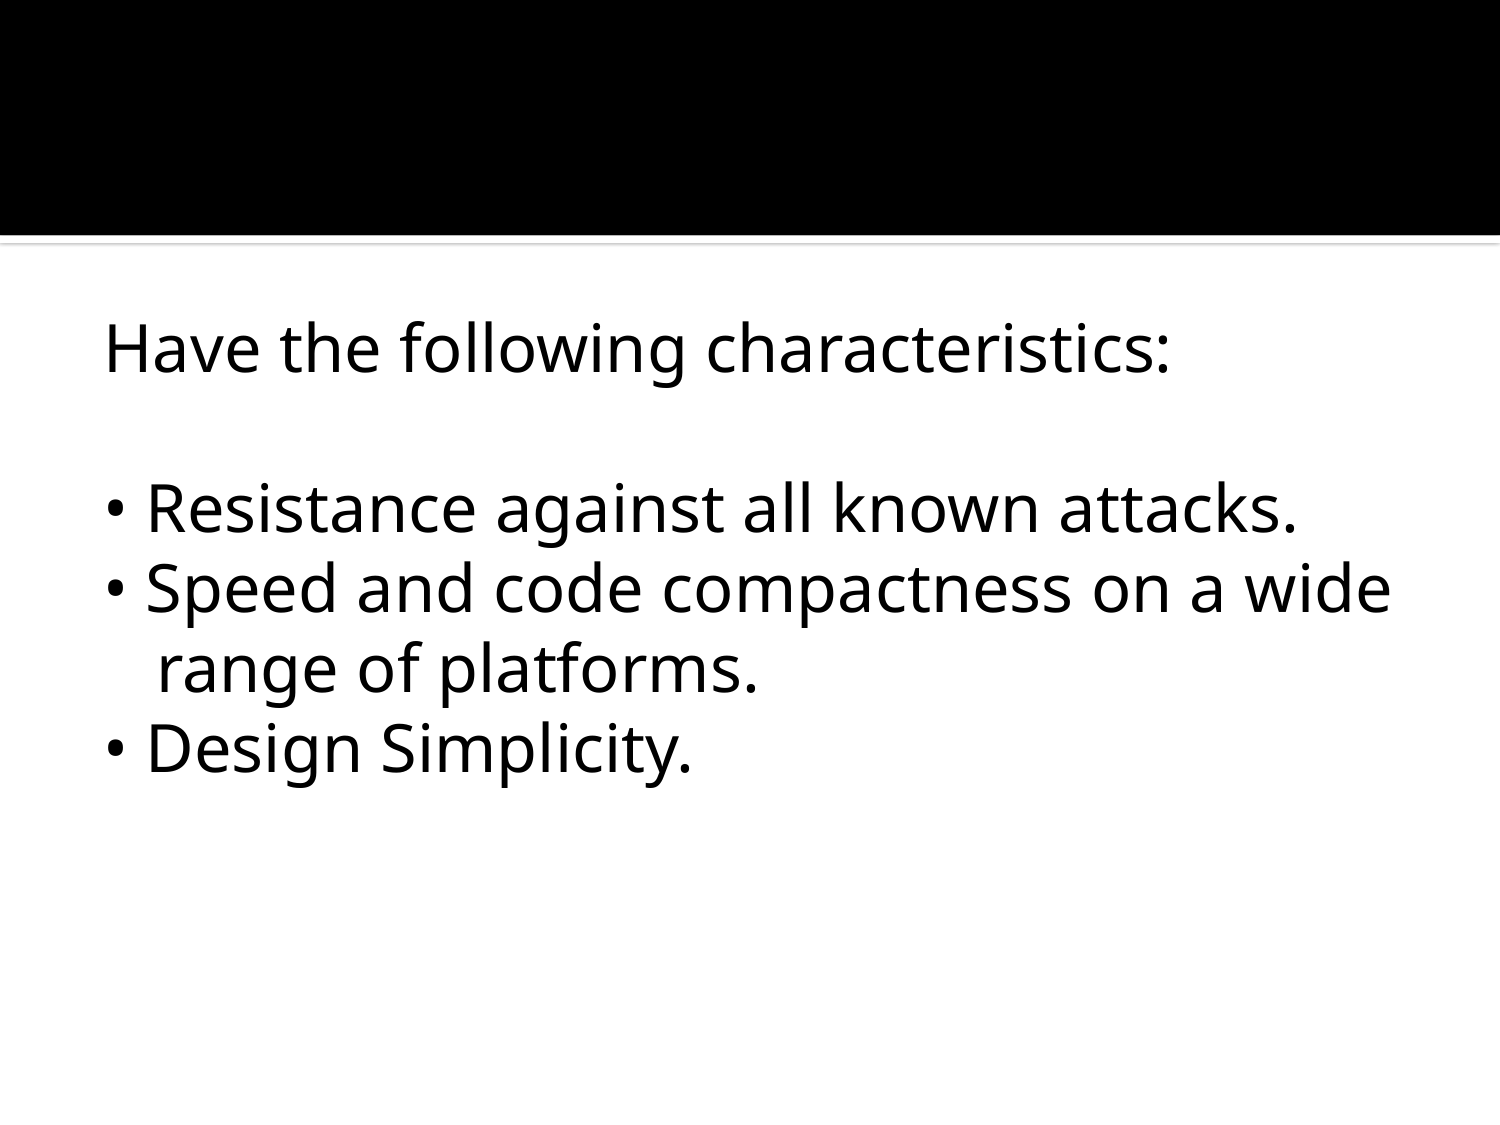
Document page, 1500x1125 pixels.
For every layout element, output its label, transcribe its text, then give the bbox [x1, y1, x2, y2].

list Have the following characteristics: • Resistance against all known attacks. • Speed and code compactness on a wide range of platforms. • Design Simplicity. [75, 291, 1425, 1050]
